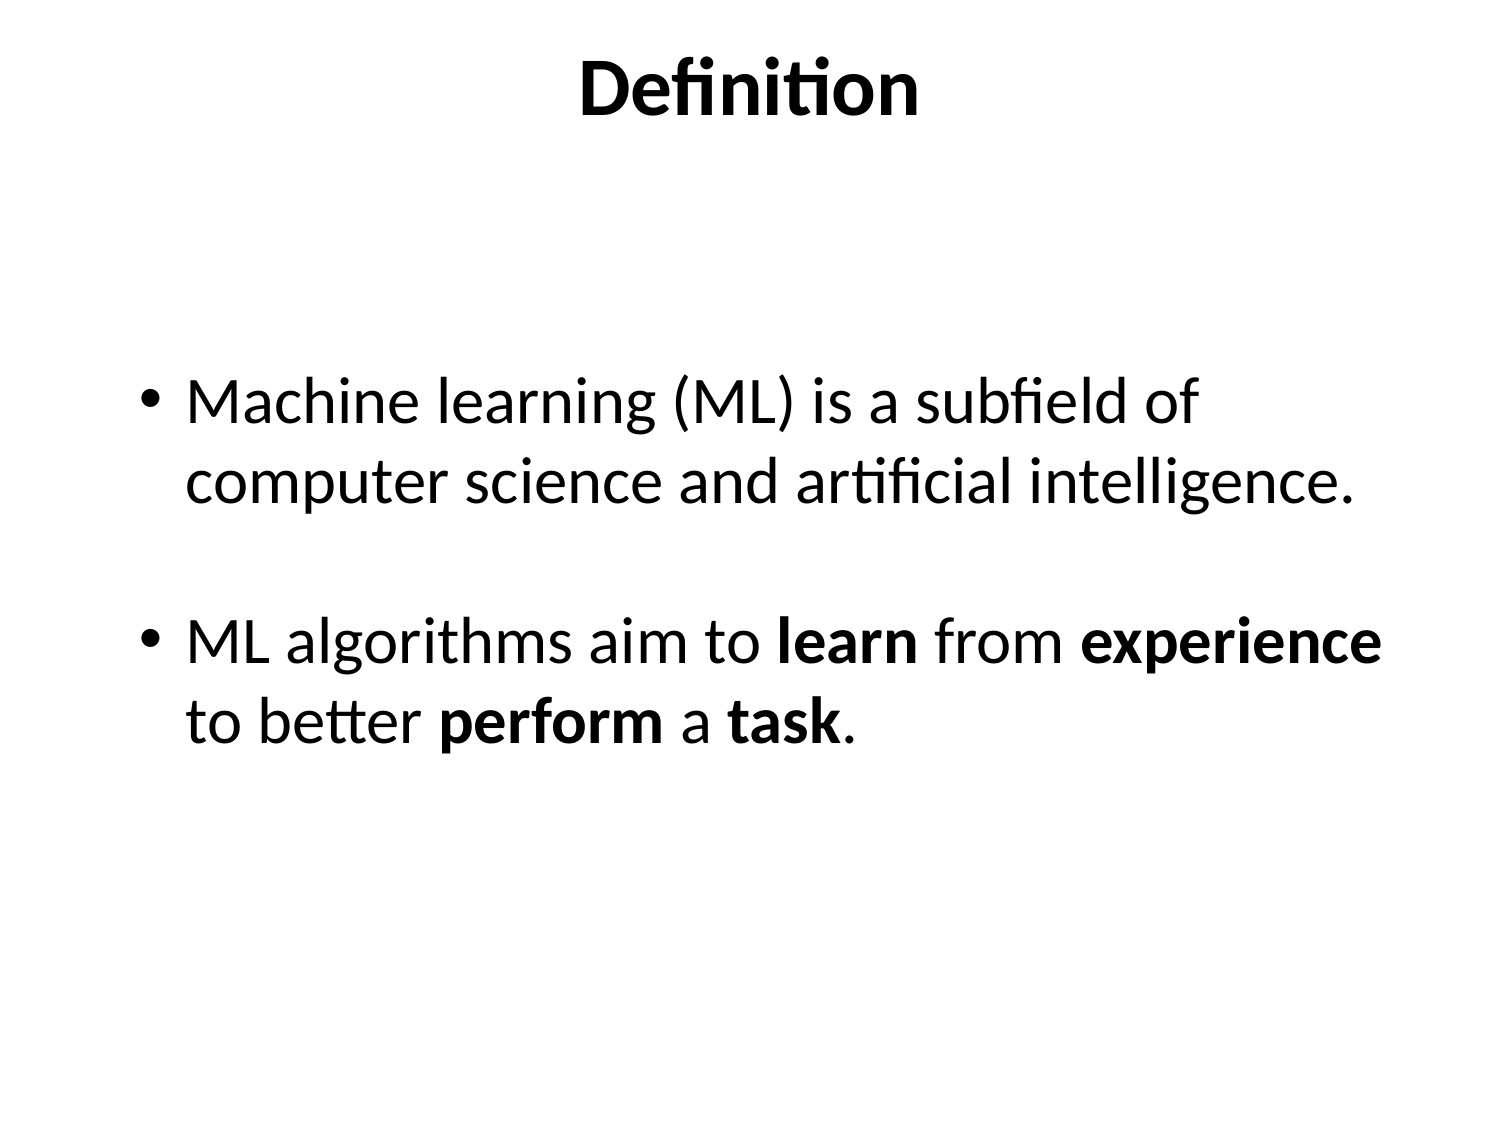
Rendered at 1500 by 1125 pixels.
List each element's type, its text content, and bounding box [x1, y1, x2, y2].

text_box Machine learning (ML) is a subfield of computer science and artificial intelligence. ML algorithms aim to learn from experience to better perform a task. [123, 349, 1412, 765]
title Definition [75, 24, 1425, 150]
